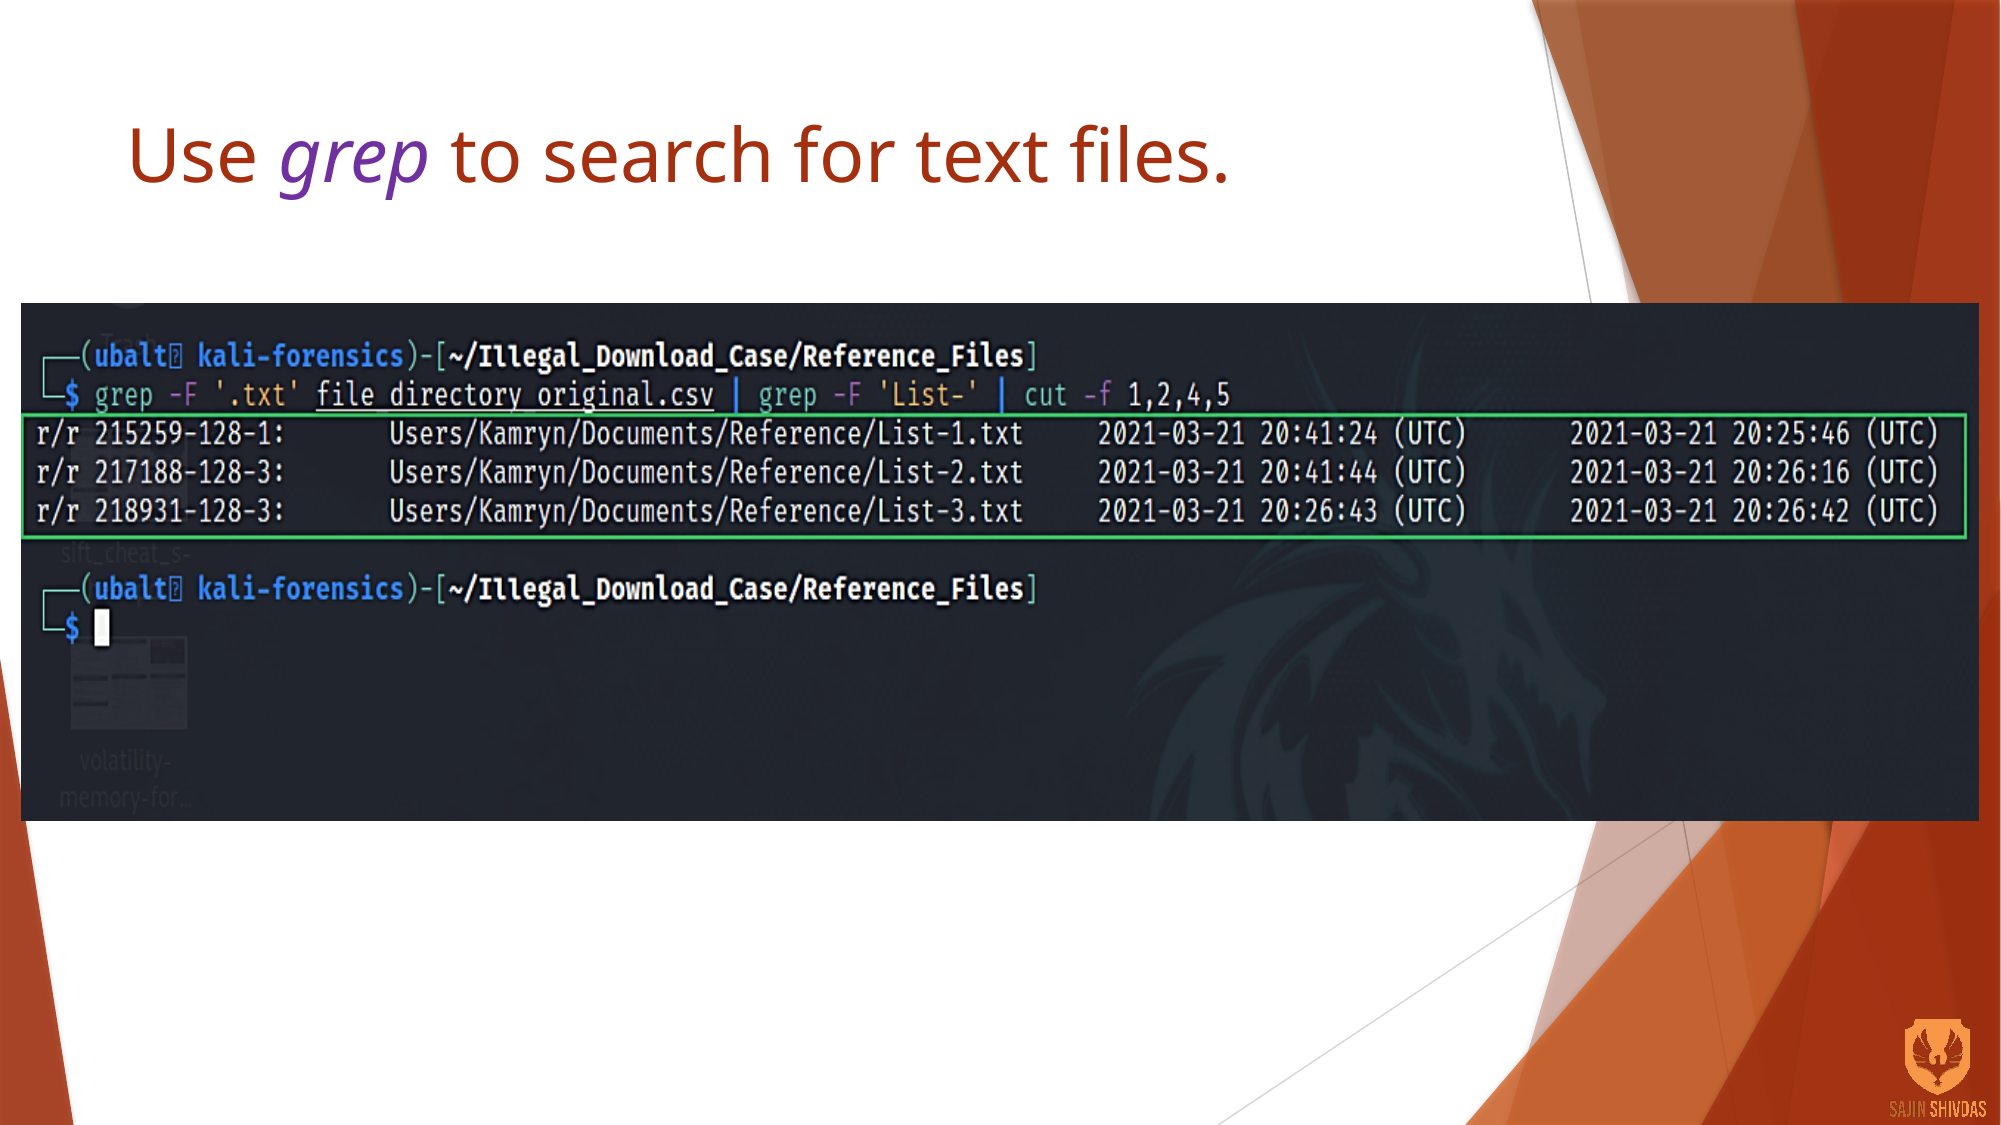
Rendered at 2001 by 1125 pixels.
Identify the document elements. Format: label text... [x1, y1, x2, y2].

title Use grep to search for text files. [111, 99, 1522, 301]
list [20, 303, 1980, 822]
picture [1876, 1007, 2000, 1125]
